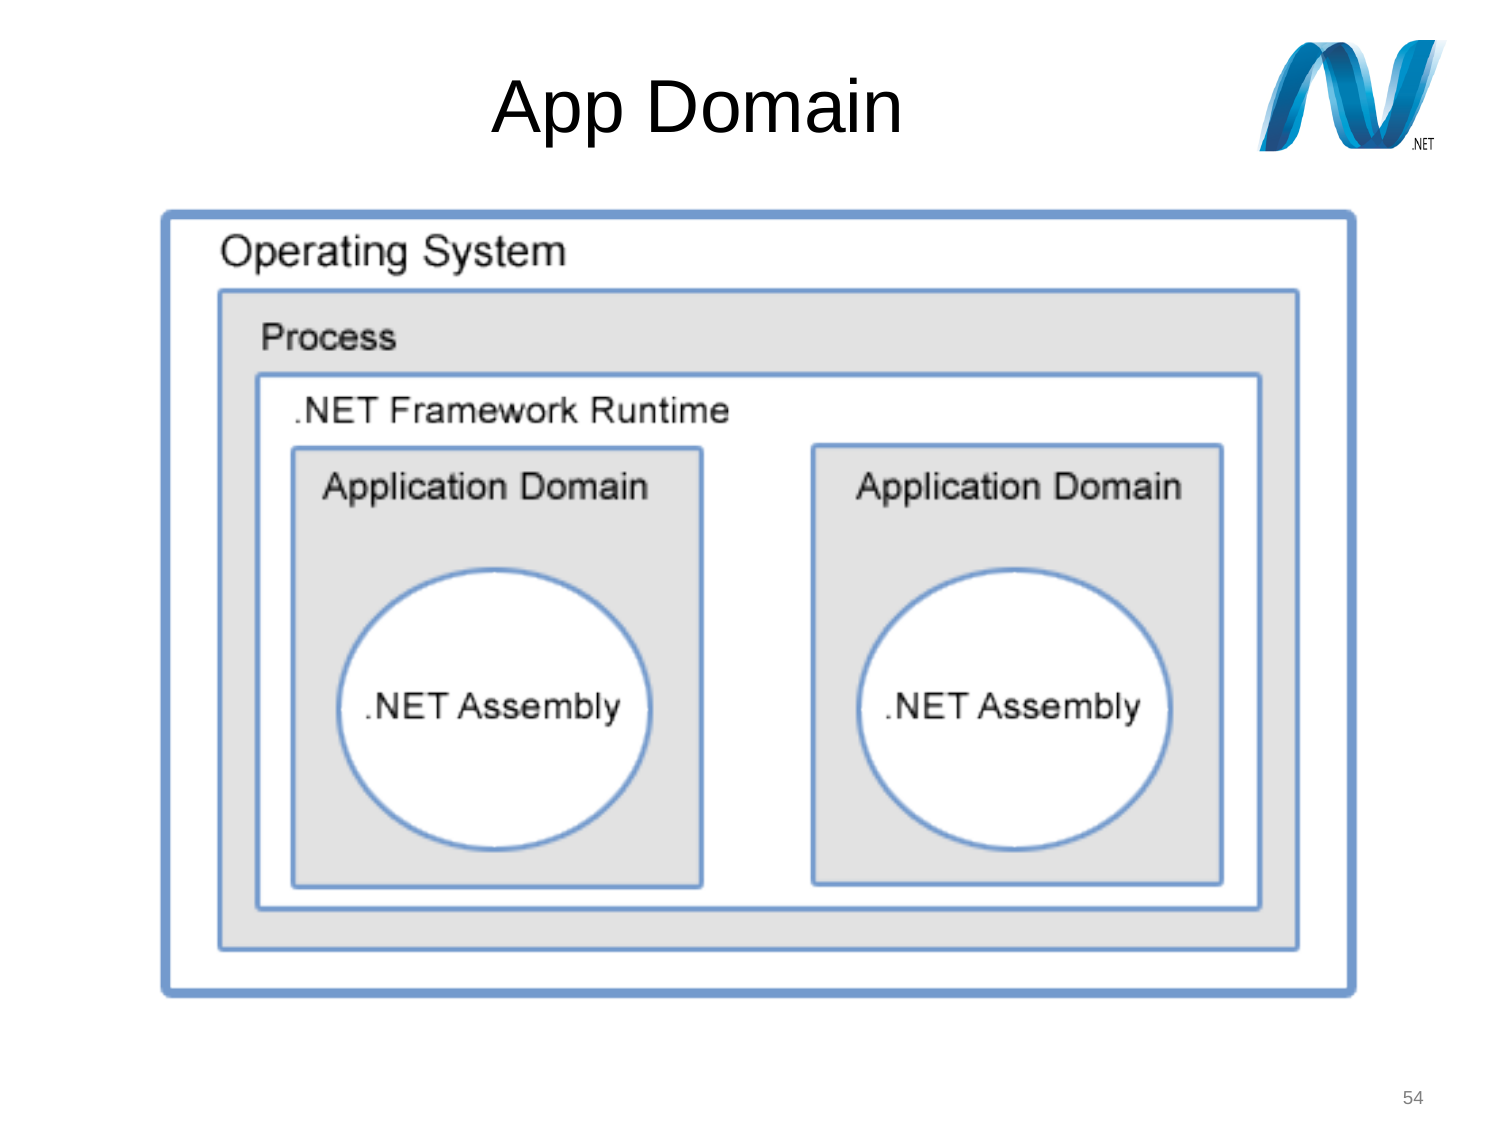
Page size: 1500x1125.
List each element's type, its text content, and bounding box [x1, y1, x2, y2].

picture [1253, 26, 1450, 177]
text_box App Domain [476, 49, 920, 155]
picture [149, 199, 1369, 1013]
